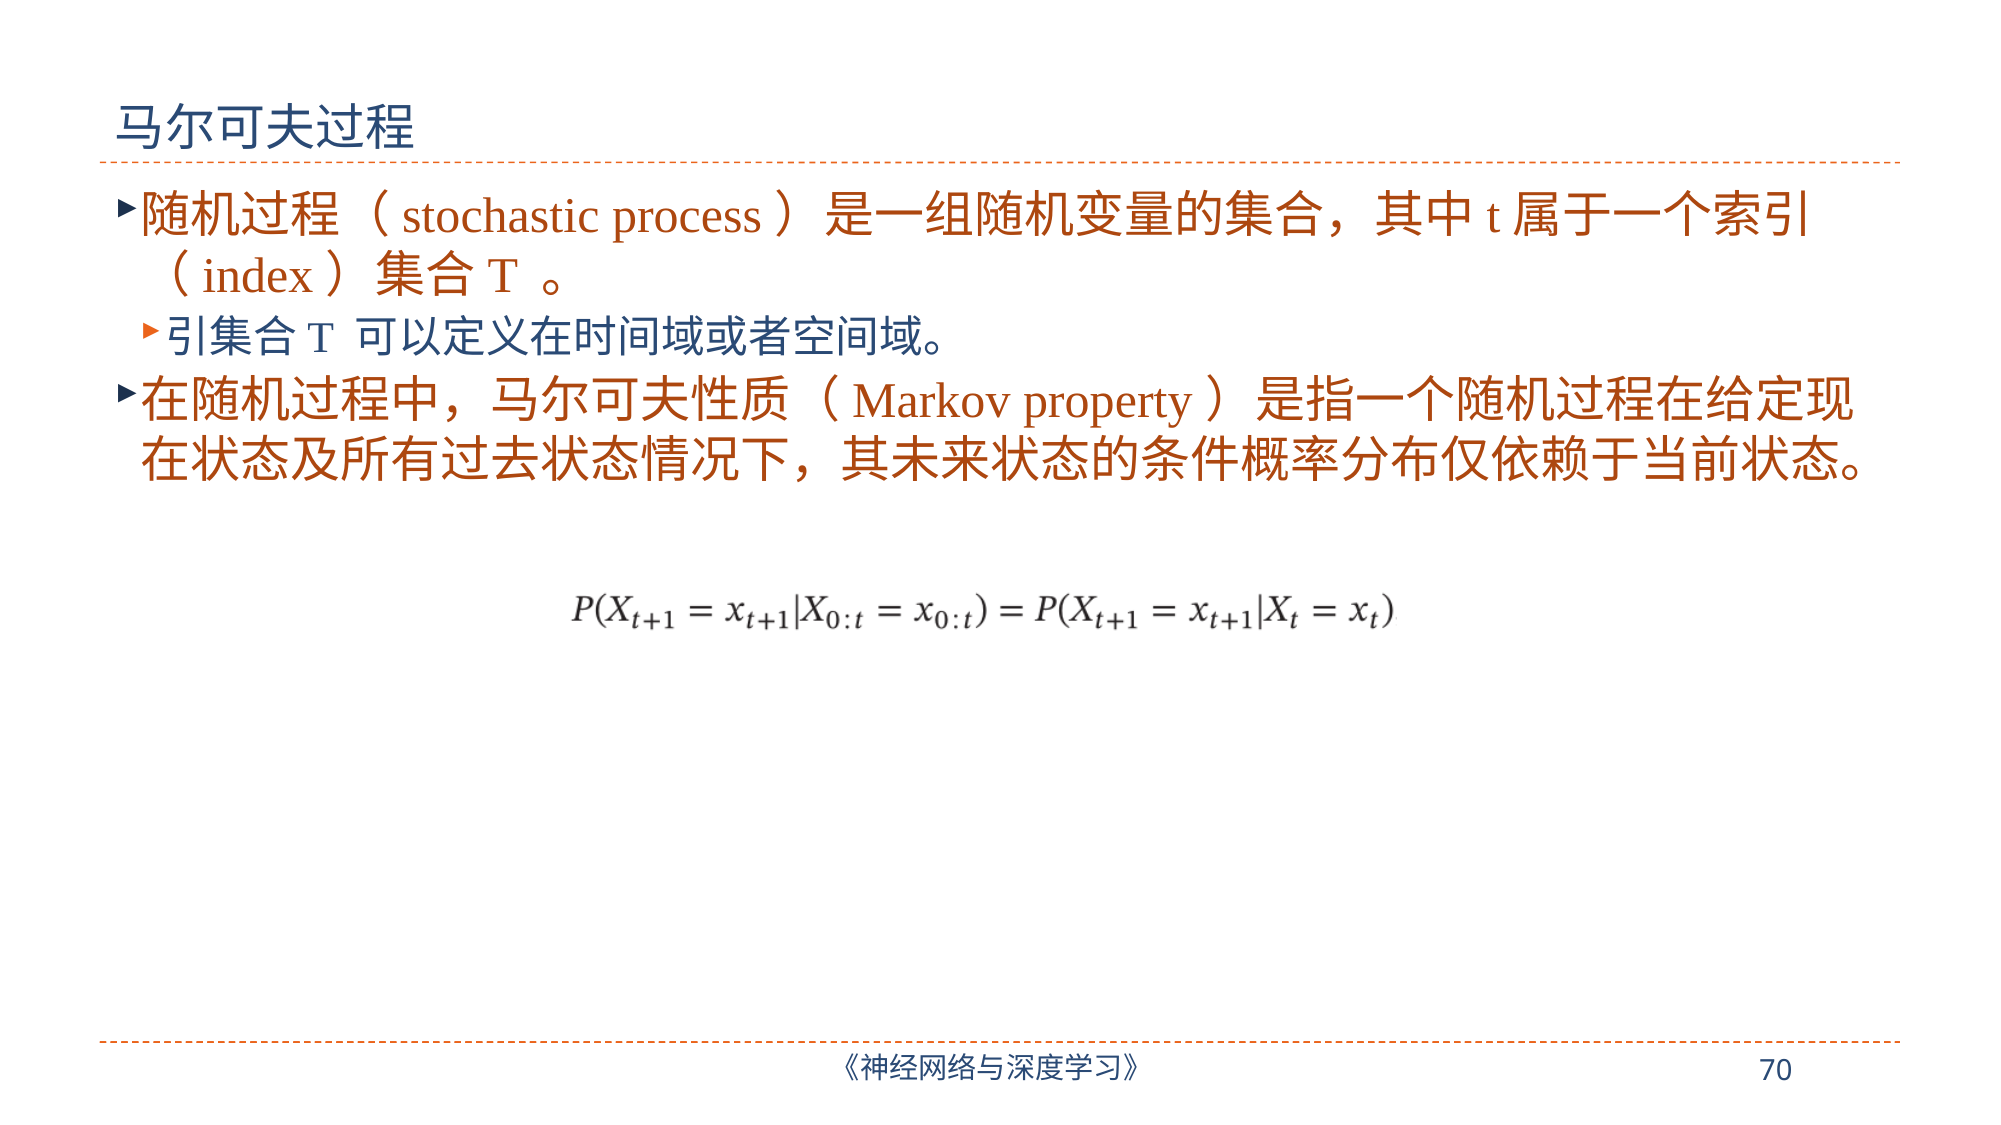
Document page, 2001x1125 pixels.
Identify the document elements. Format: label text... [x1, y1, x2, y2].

title 马尔可夫过程 [99, 24, 1900, 164]
picture [549, 549, 1398, 651]
